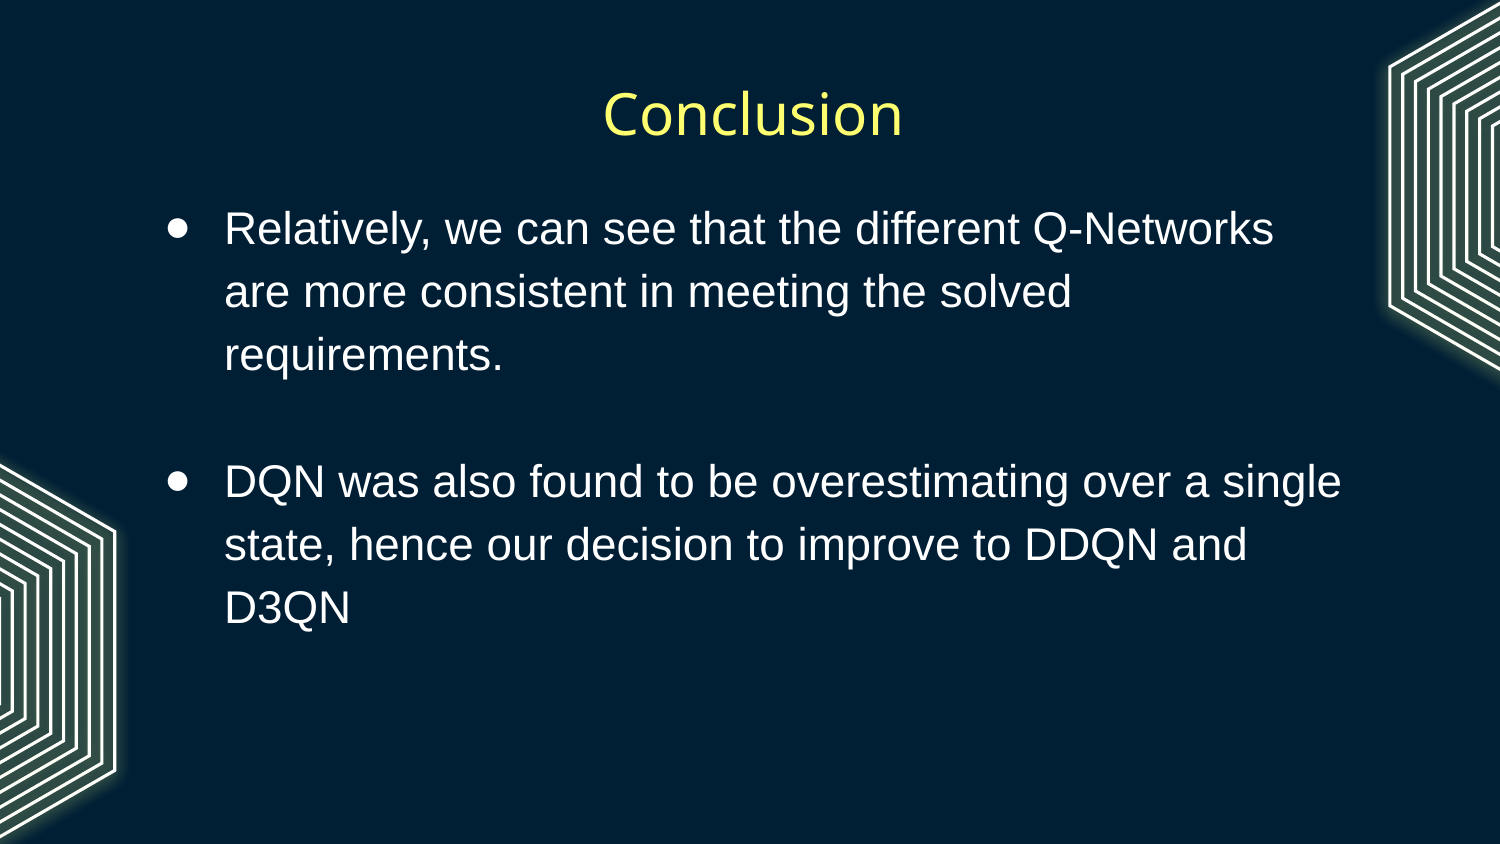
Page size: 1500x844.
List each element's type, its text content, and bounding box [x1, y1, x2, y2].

list Relatively, we can see that the different Q-Networks are more consistent in meeting the solved requirements. DQN was also found to be overestimating over a single state, hence our decision to improve to DDQN and D3QN [134, 175, 1366, 777]
title Conclusion [116, 88, 1390, 137]
